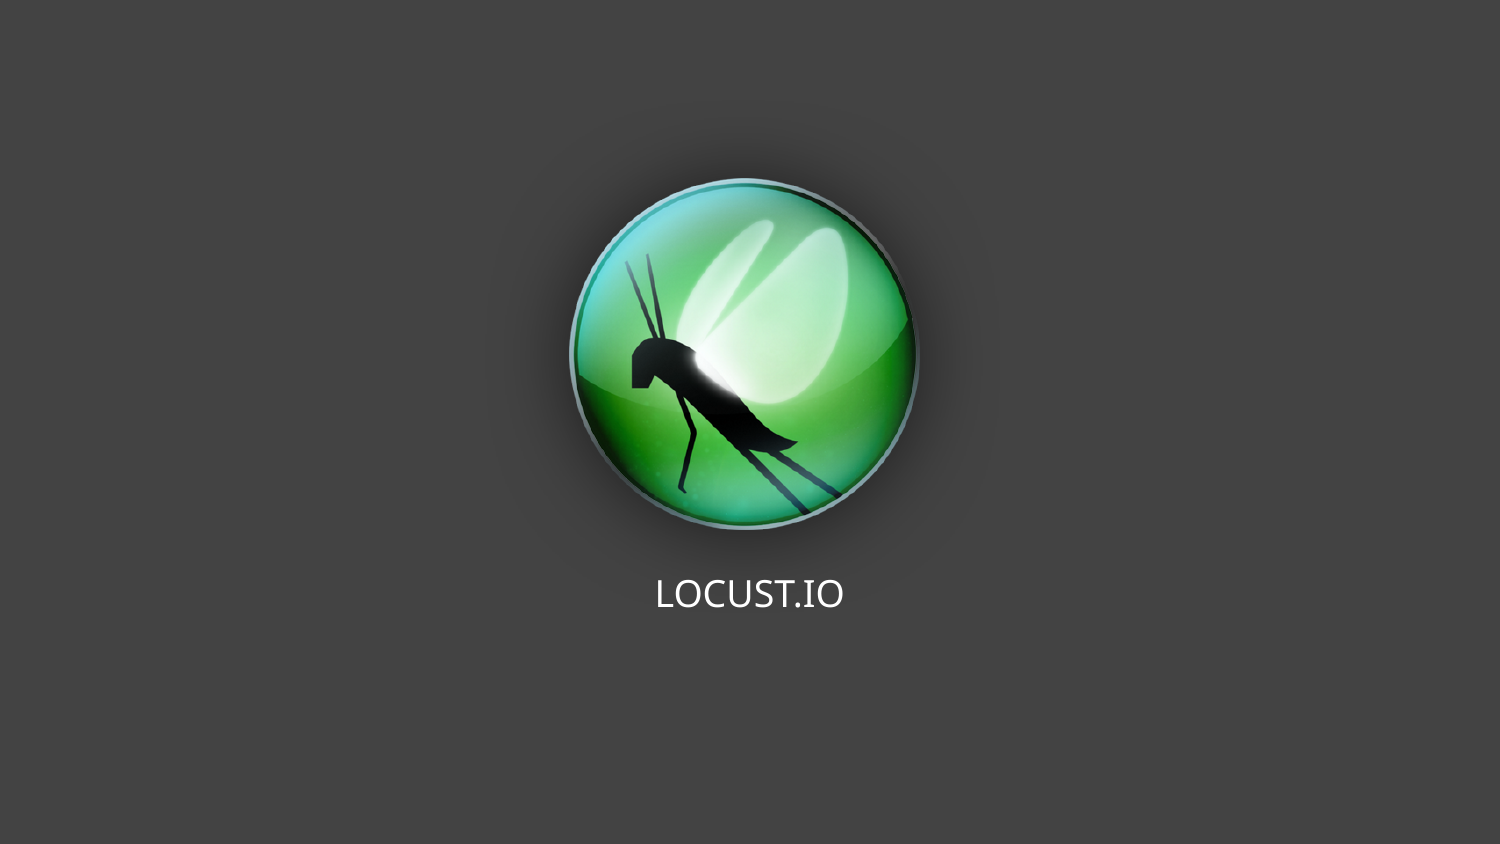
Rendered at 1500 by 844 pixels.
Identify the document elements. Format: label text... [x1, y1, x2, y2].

picture [568, 178, 920, 530]
text_box LOCUST.IO [516, 537, 984, 648]
